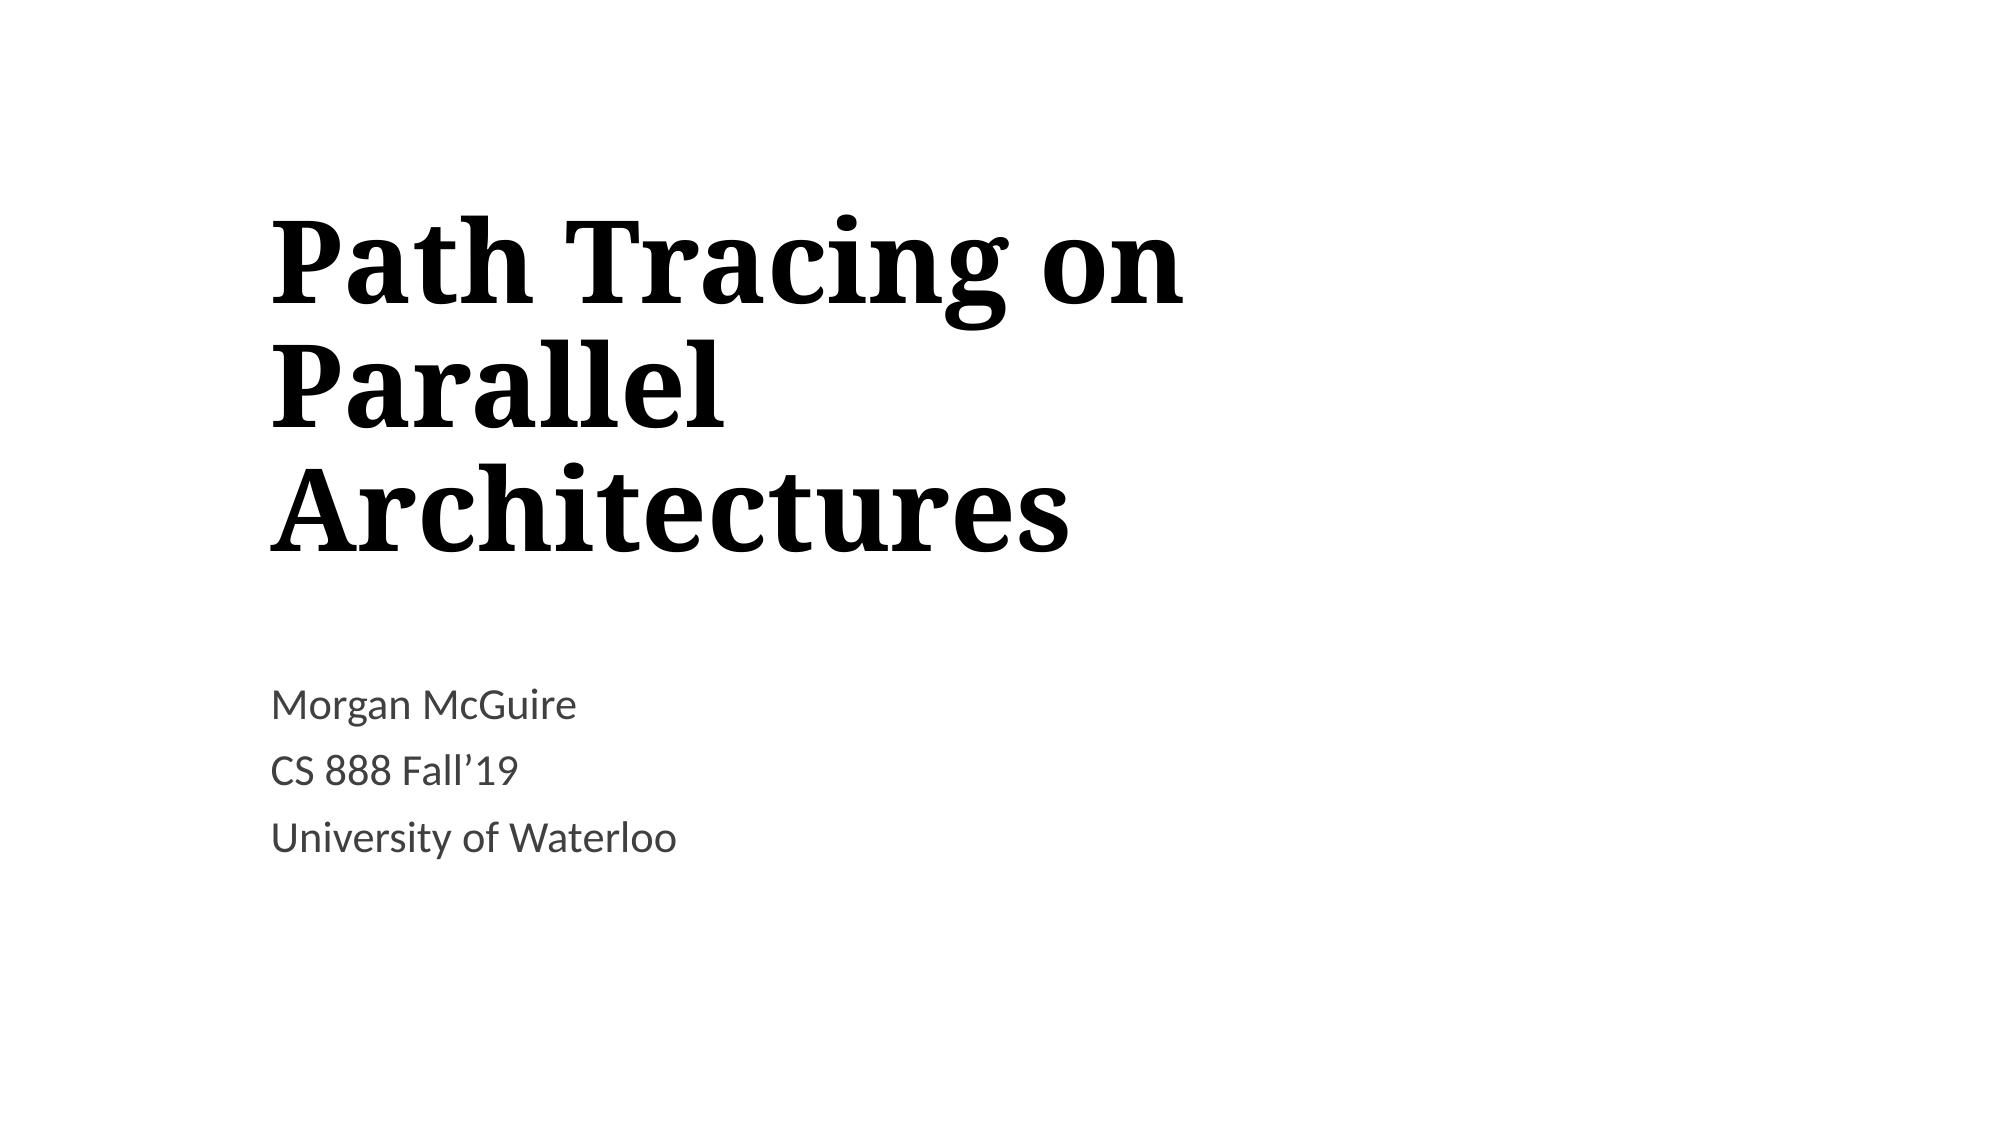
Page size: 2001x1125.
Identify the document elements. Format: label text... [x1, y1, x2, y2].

title Path Tracing on Parallel Architectures [255, 194, 1552, 584]
subtitle Morgan McGuire CS 888 Fall’19 University of Waterloo [255, 601, 1552, 872]
